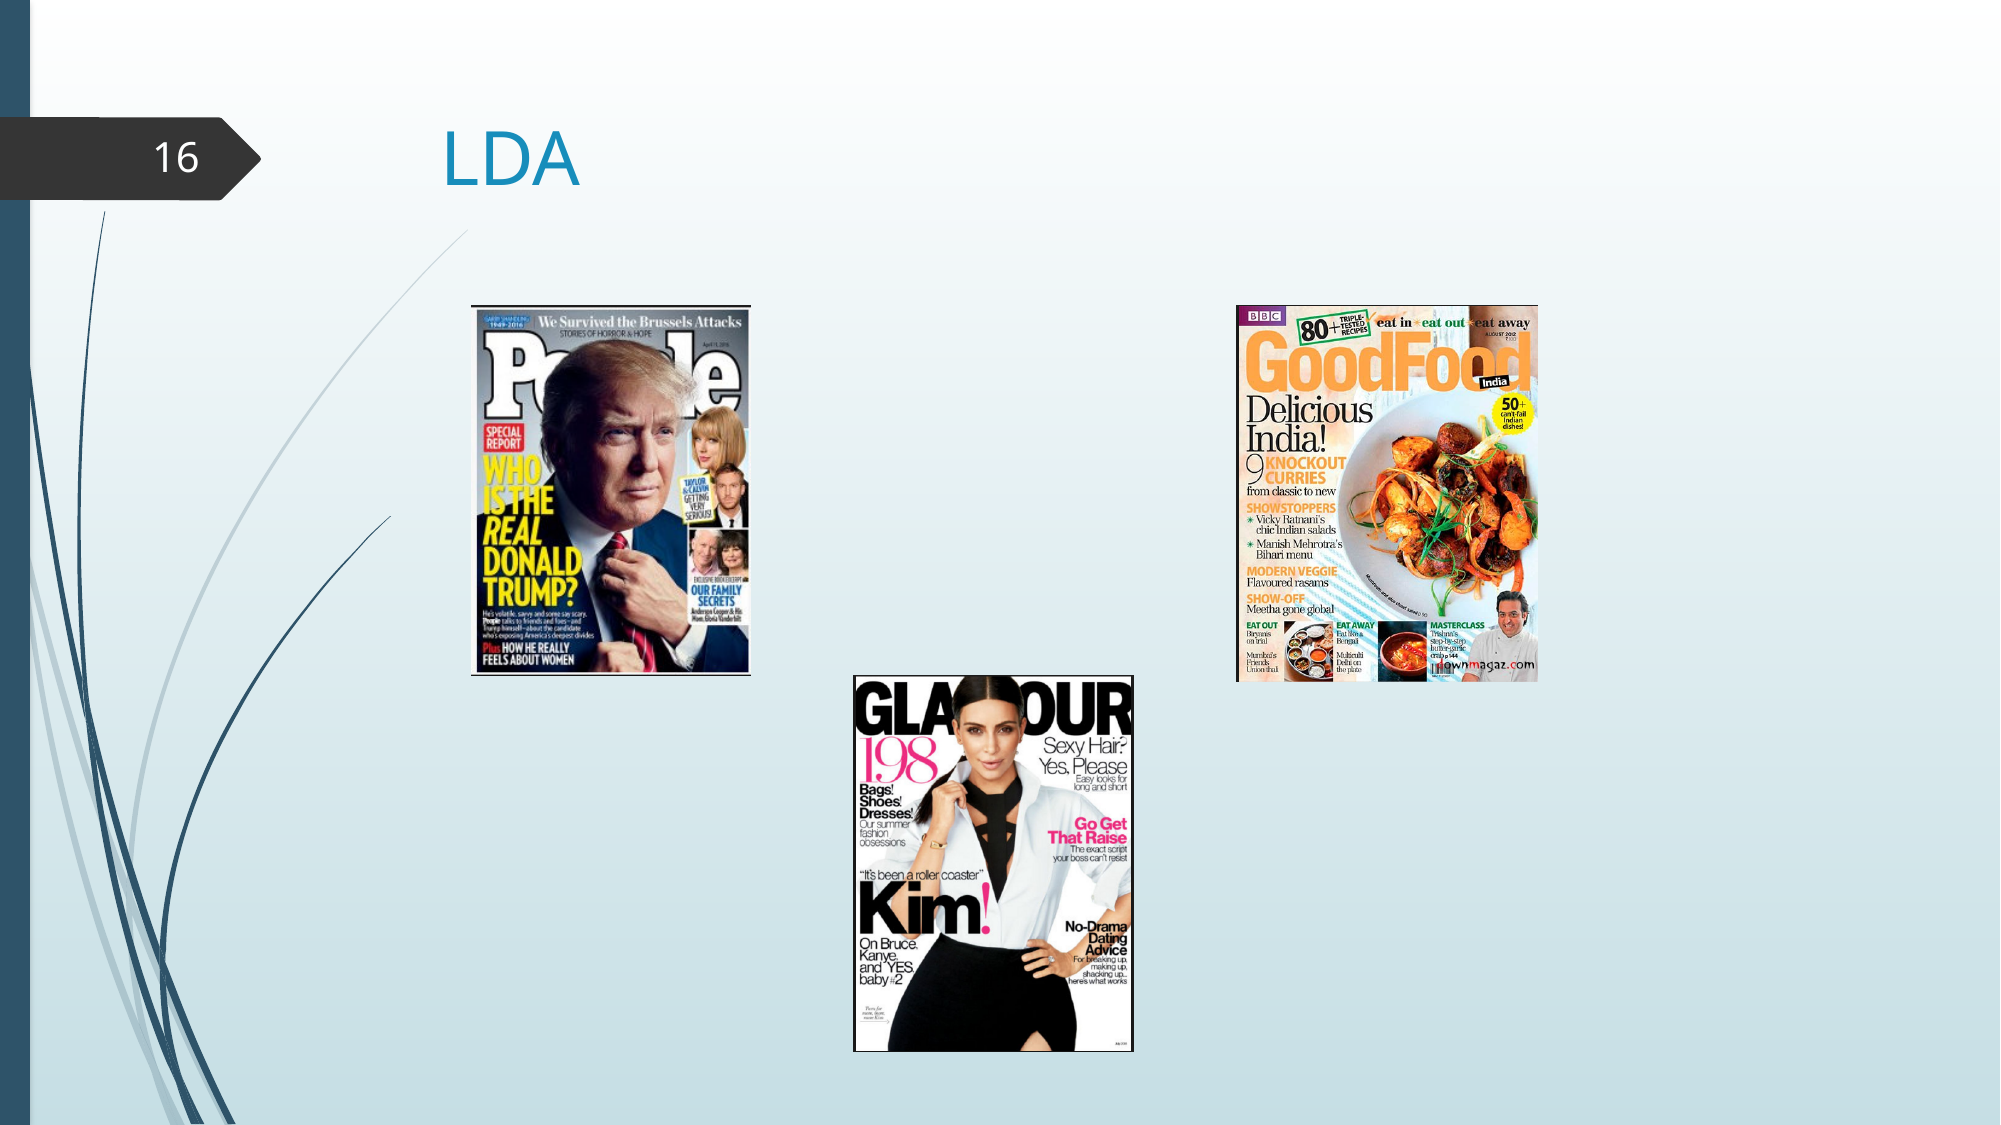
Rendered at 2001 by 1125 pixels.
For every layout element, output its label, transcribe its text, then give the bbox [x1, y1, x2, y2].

title LDA [425, 102, 1888, 313]
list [470, 305, 751, 676]
slide_number 16 [87, 129, 216, 190]
picture [1236, 305, 1539, 682]
picture [852, 674, 1134, 1052]
